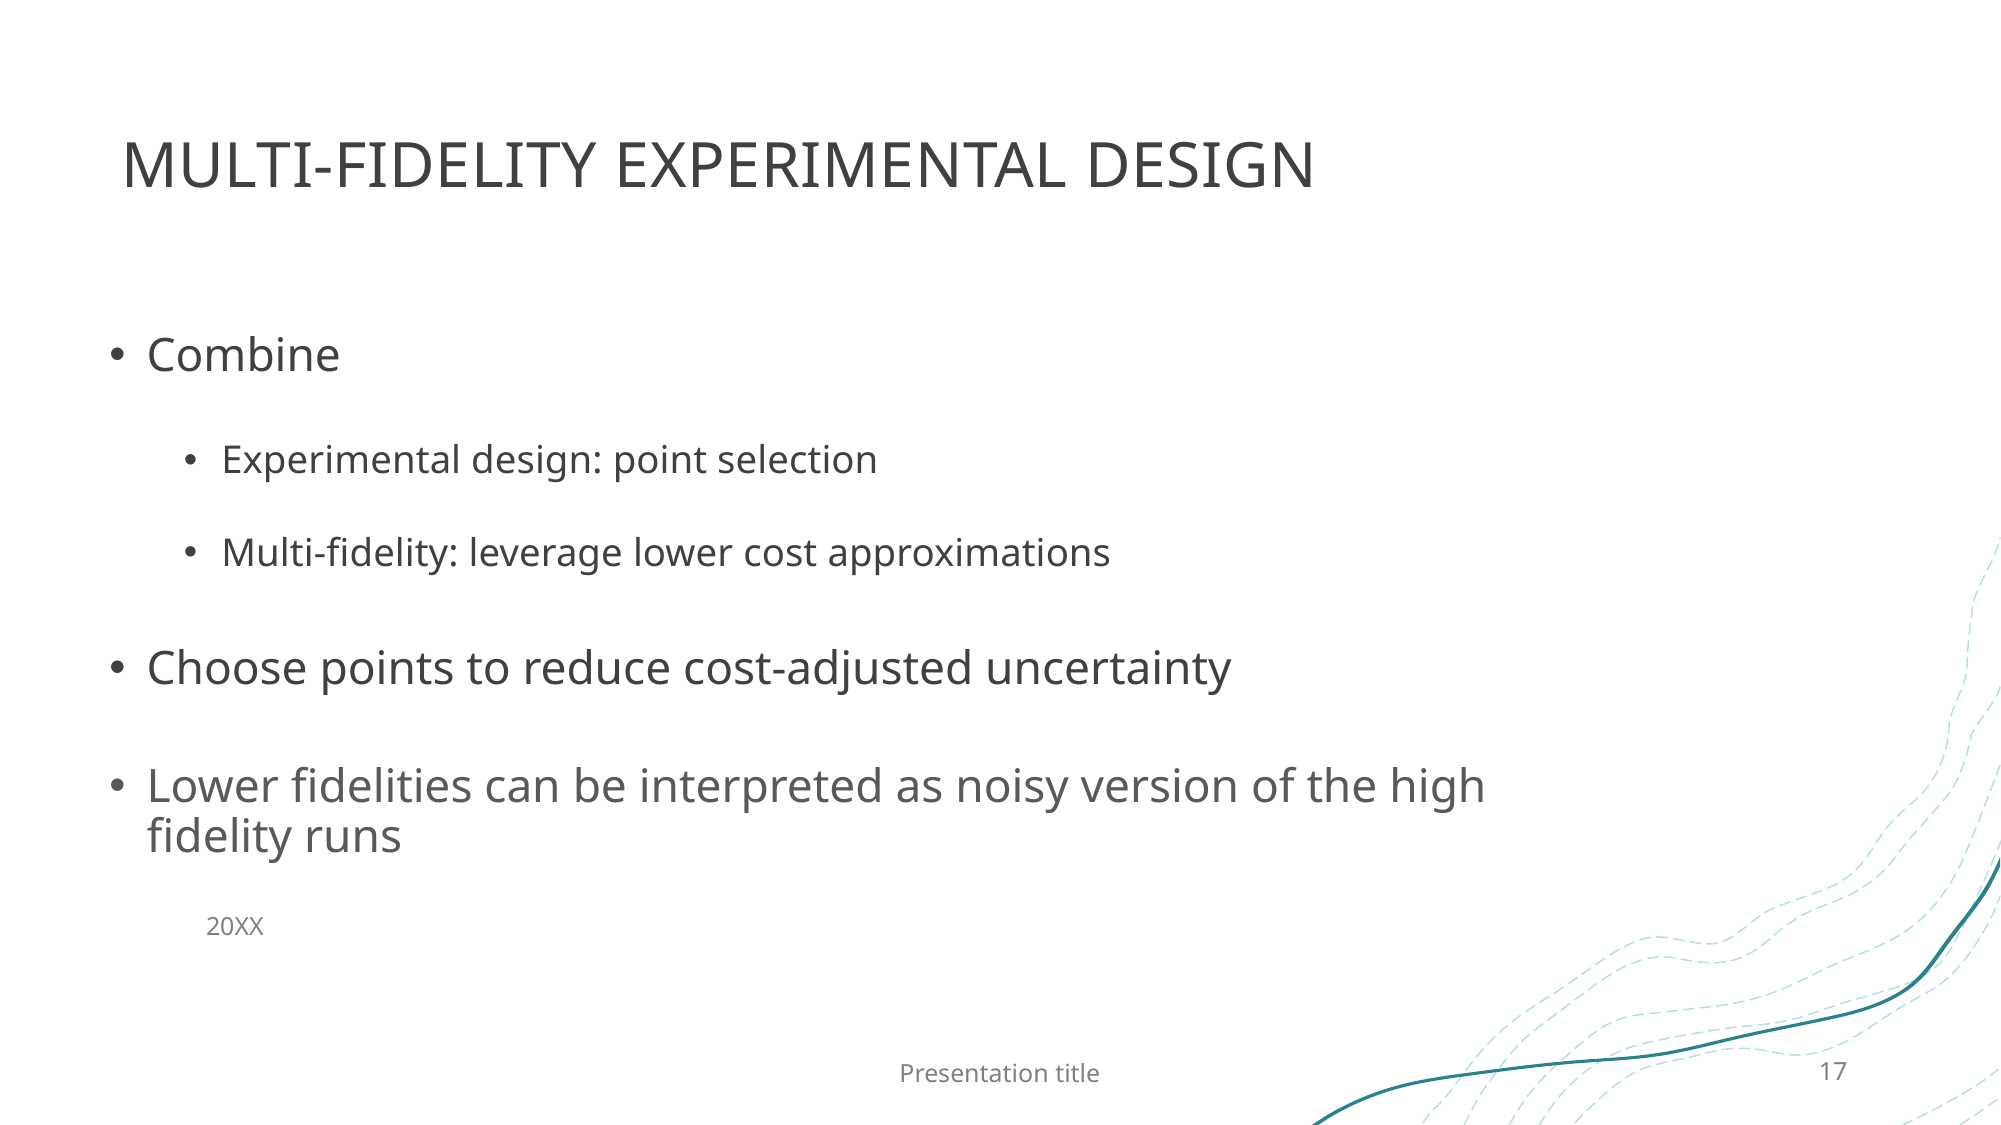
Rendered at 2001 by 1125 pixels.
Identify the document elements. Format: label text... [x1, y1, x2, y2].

slide_number 17 [1412, 1042, 1863, 1103]
title Multi-fidelity experimental design [106, 58, 1477, 249]
slide_number 20XX [190, 925, 641, 955]
footer Presentation title [662, 1042, 1338, 1103]
text_box Combine Experimental design: point selection Multi-fidelity: leverage lower cost approximations Choose points to reduce cost-adjusted uncertainty Lower fidelities can be interpreted as noisy version of the high fidelity runs [94, 249, 1638, 925]
